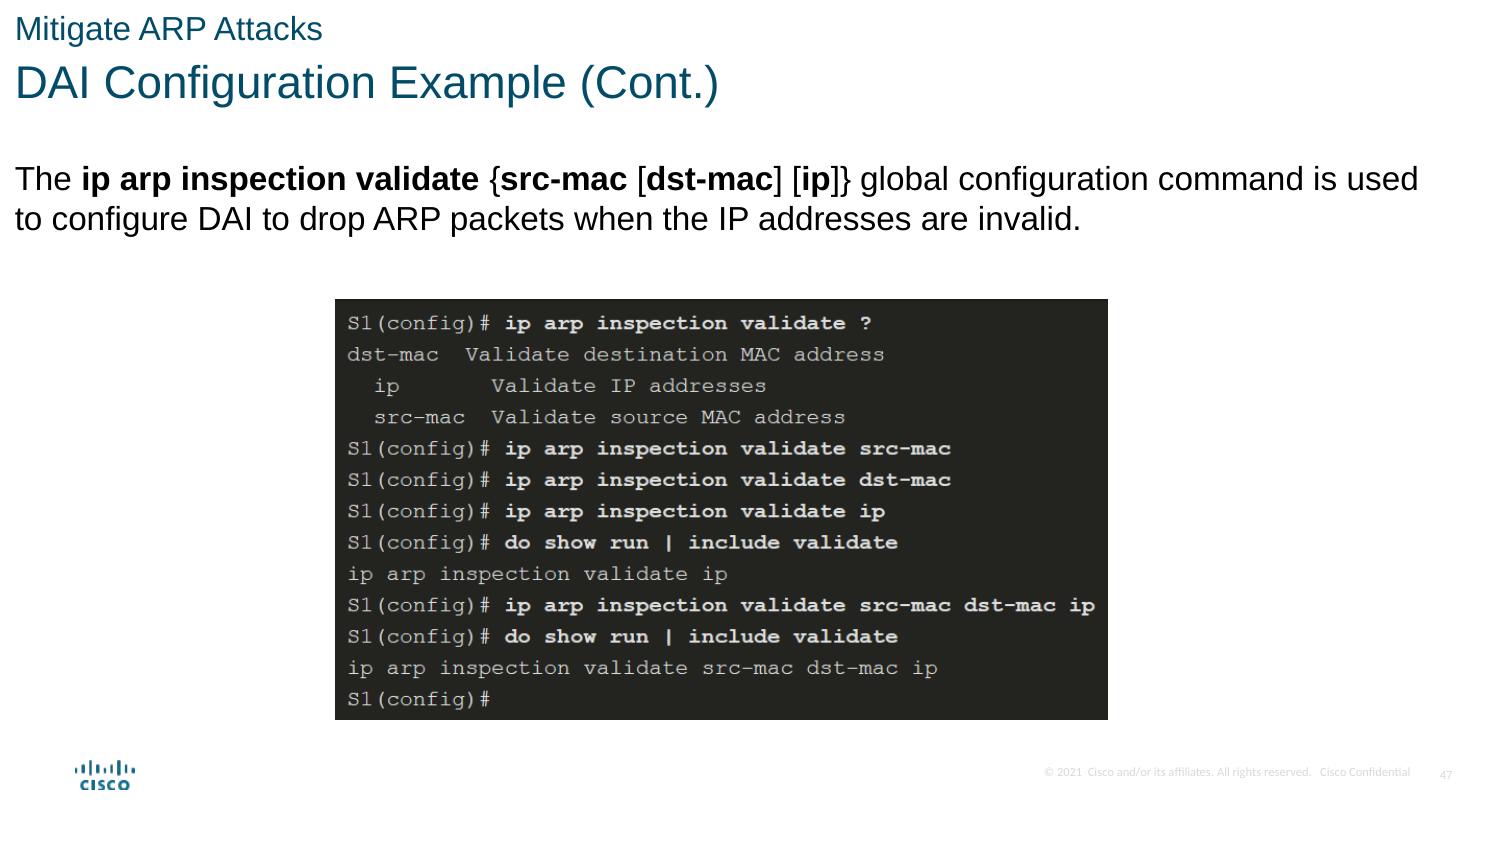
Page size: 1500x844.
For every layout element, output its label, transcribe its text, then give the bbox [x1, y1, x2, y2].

list DAI Configuration Example (Cont.) [0, 45, 1500, 195]
picture [335, 299, 1109, 720]
list Mitigate ARP Attacks [0, 0, 1500, 45]
slide_number 47 [1425, 759, 1500, 797]
picture [75, 759, 135, 790]
text_box The ip arp inspection validate {src-mac [dst-mac] [ip]} global configuration command is used to configure DAI to drop ARP packets when the IP addresses are invalid. [0, 149, 1444, 572]
